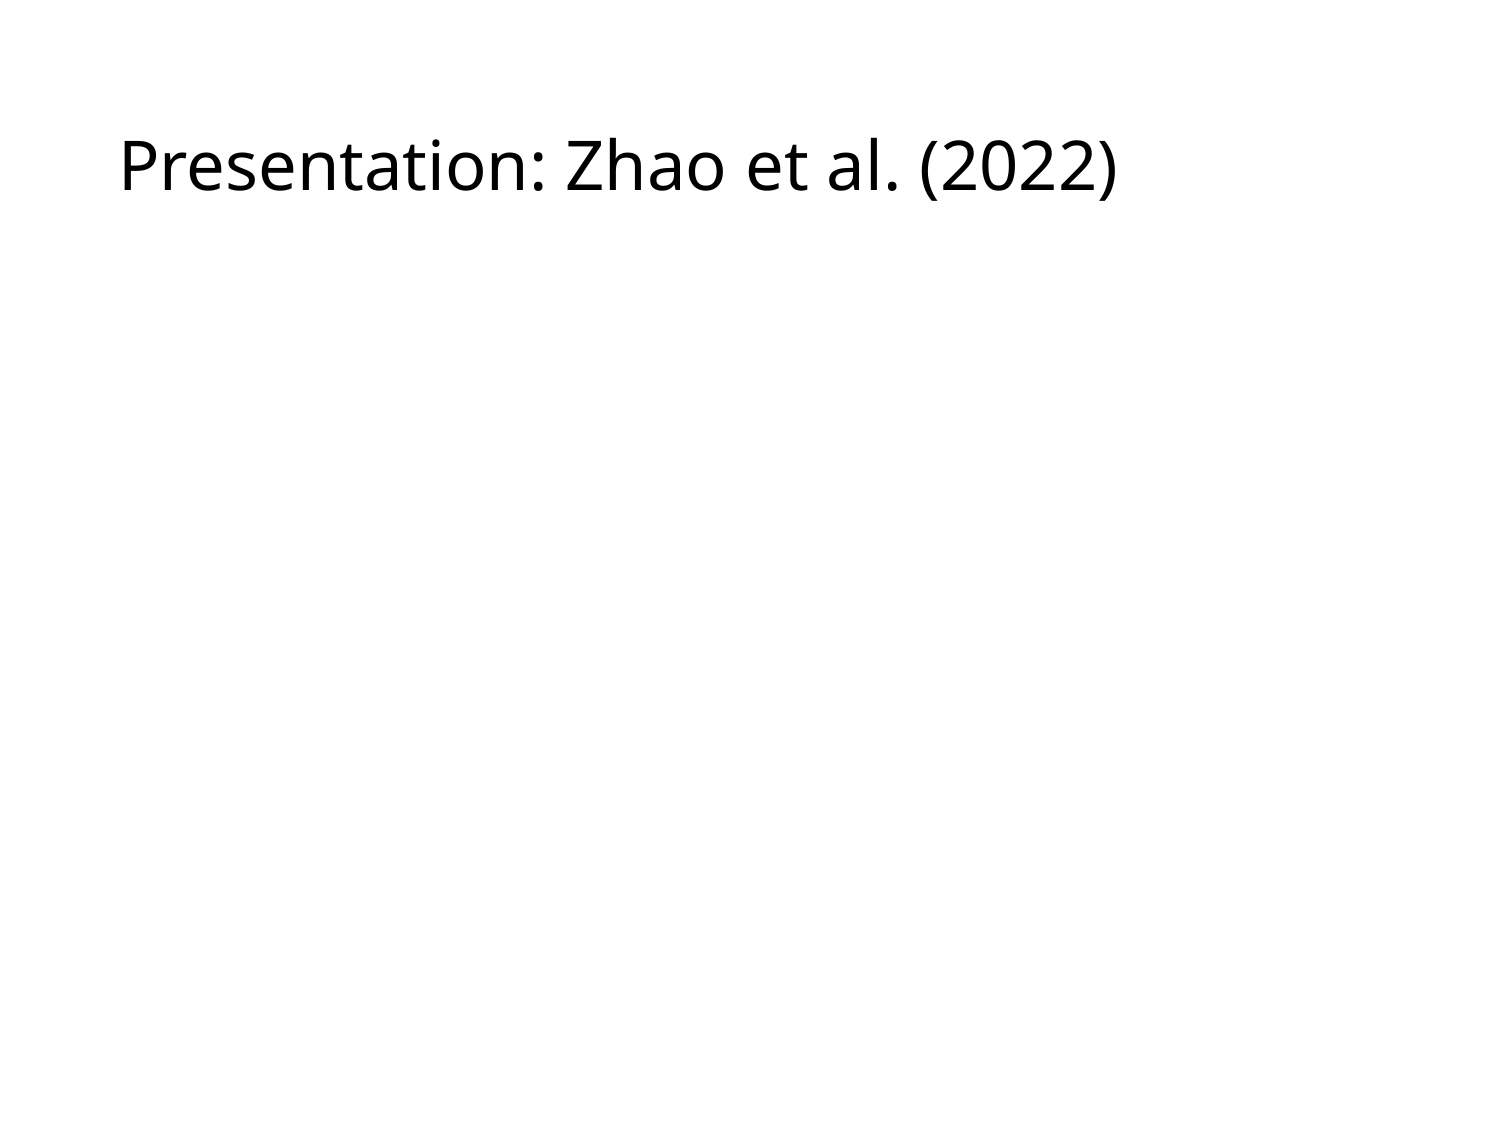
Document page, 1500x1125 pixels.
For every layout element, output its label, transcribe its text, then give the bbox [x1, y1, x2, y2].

title Presentation: Zhao et al. (2022) [103, 59, 1397, 278]
